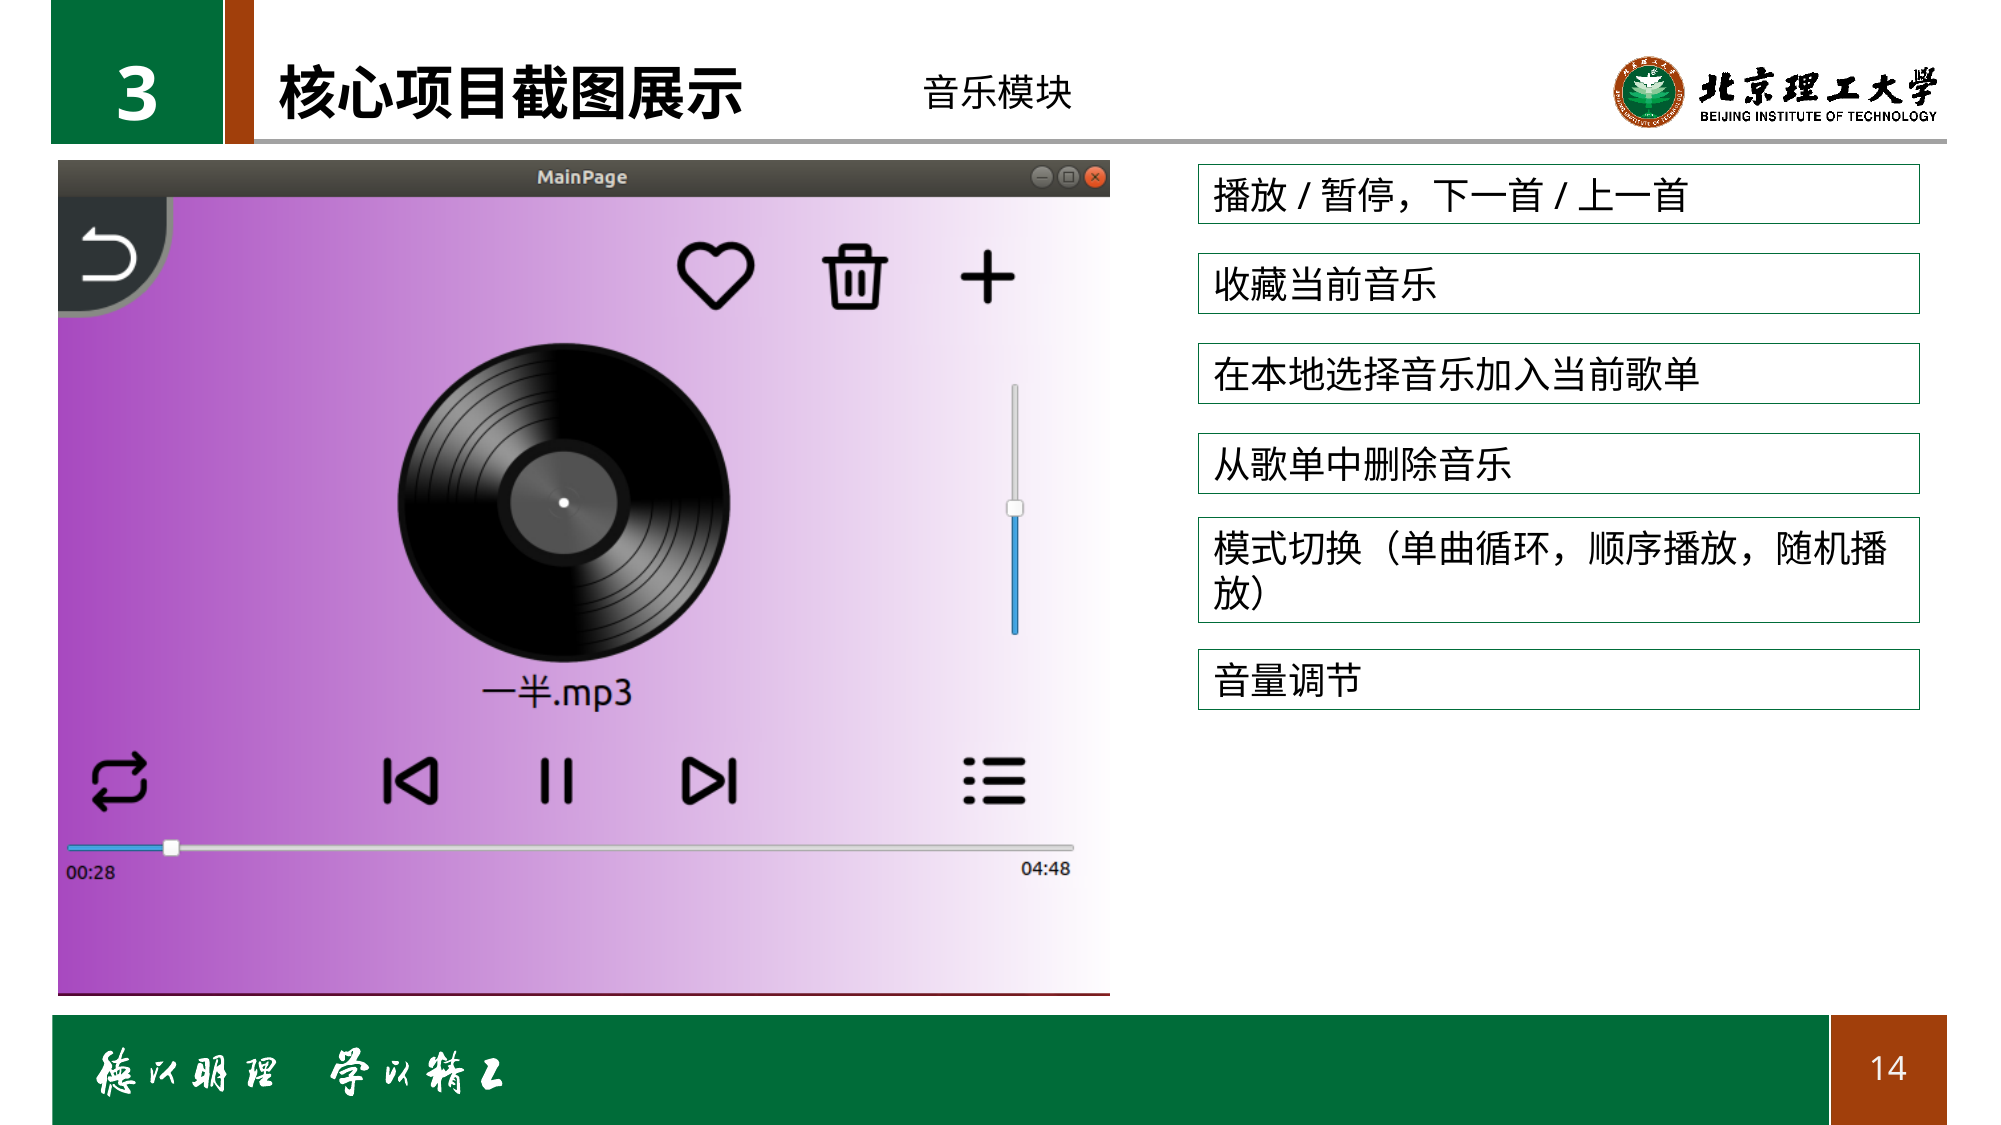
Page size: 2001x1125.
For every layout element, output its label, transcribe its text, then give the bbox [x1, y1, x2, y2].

text_box 音量调节 [1198, 649, 1920, 710]
text_box 音乐模块 [908, 61, 1166, 121]
picture [1682, 56, 1937, 128]
text_box 模式切换（单曲循环，顺序播放，随机播放） [1198, 517, 1920, 623]
text_box 从歌单中删除音乐 [1198, 433, 1920, 494]
text_box 在本地选择音乐加入当前歌单 [1198, 343, 1920, 404]
title 核心项目截图展示 [263, 56, 1682, 136]
text_box 收藏当前音乐 [1198, 253, 1920, 314]
text_box 3 [58, 38, 218, 144]
text_box 播放/暂停，下一首/上一首 [1198, 164, 1920, 224]
picture [58, 160, 1110, 996]
